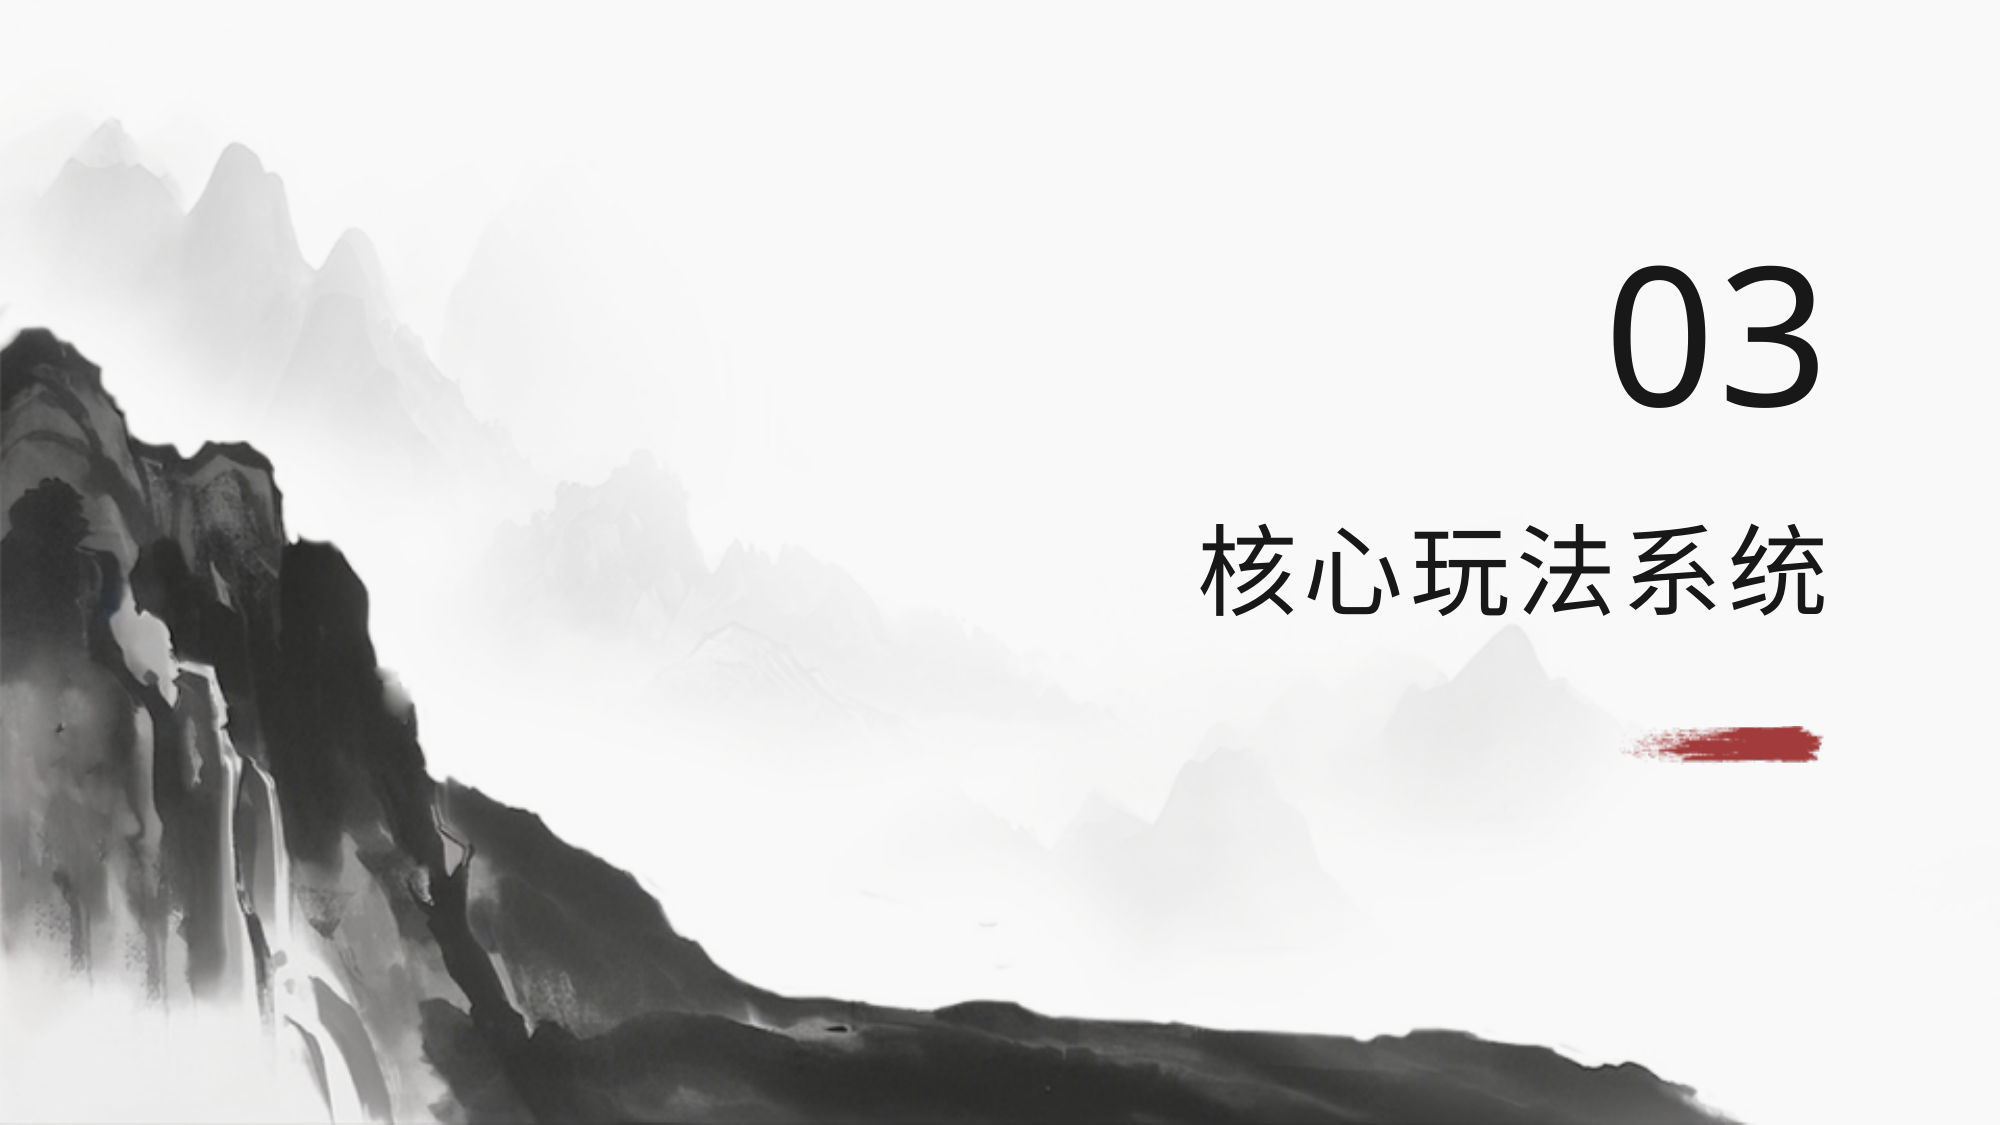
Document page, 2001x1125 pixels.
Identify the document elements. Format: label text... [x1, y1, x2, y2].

list 03 [1429, 191, 1830, 446]
picture [0, 0, 2000, 1125]
title 核心玩法系统 [762, 466, 1830, 667]
